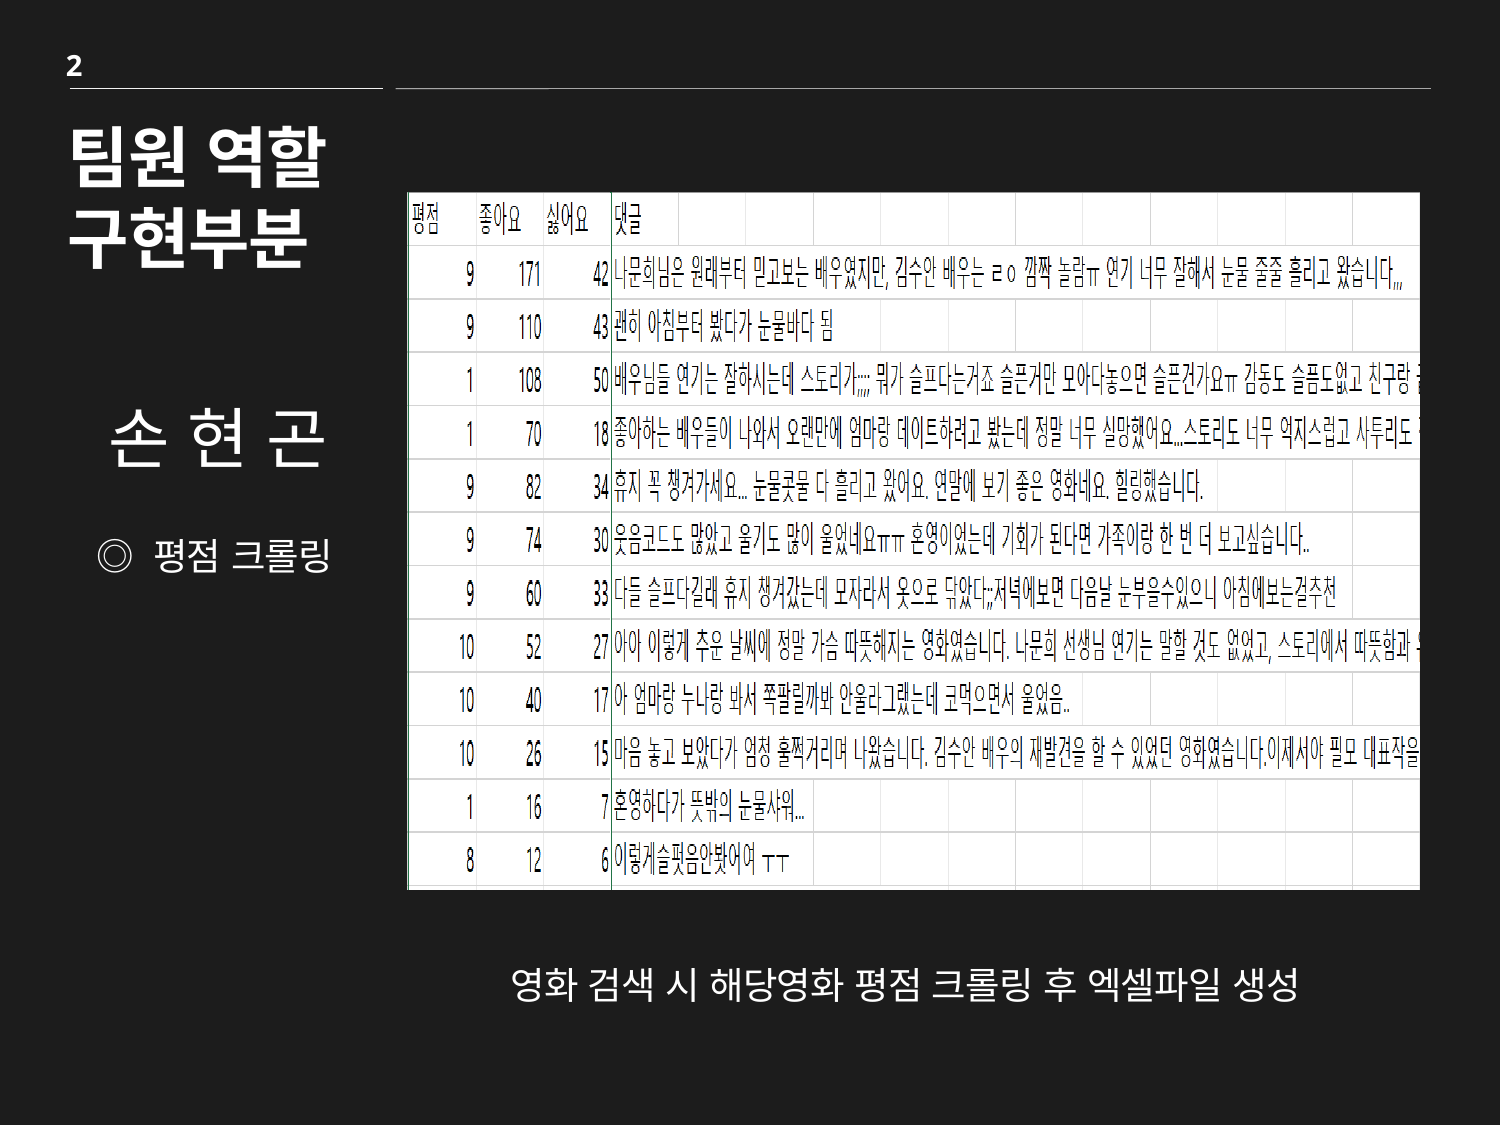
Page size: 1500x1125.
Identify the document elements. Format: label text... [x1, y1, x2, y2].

text_box ◎ 평점 크롤링 [82, 503, 354, 586]
picture [407, 192, 1420, 890]
text_box 2 [51, 39, 98, 90]
text_box 손 현 곤 [61, 350, 375, 485]
title 팀원 역할 구현부분 [52, 108, 384, 350]
text_box 영화 검색 시 해당영화 평점 크롤링 후 엑셀파일 생성 [495, 932, 1331, 1015]
